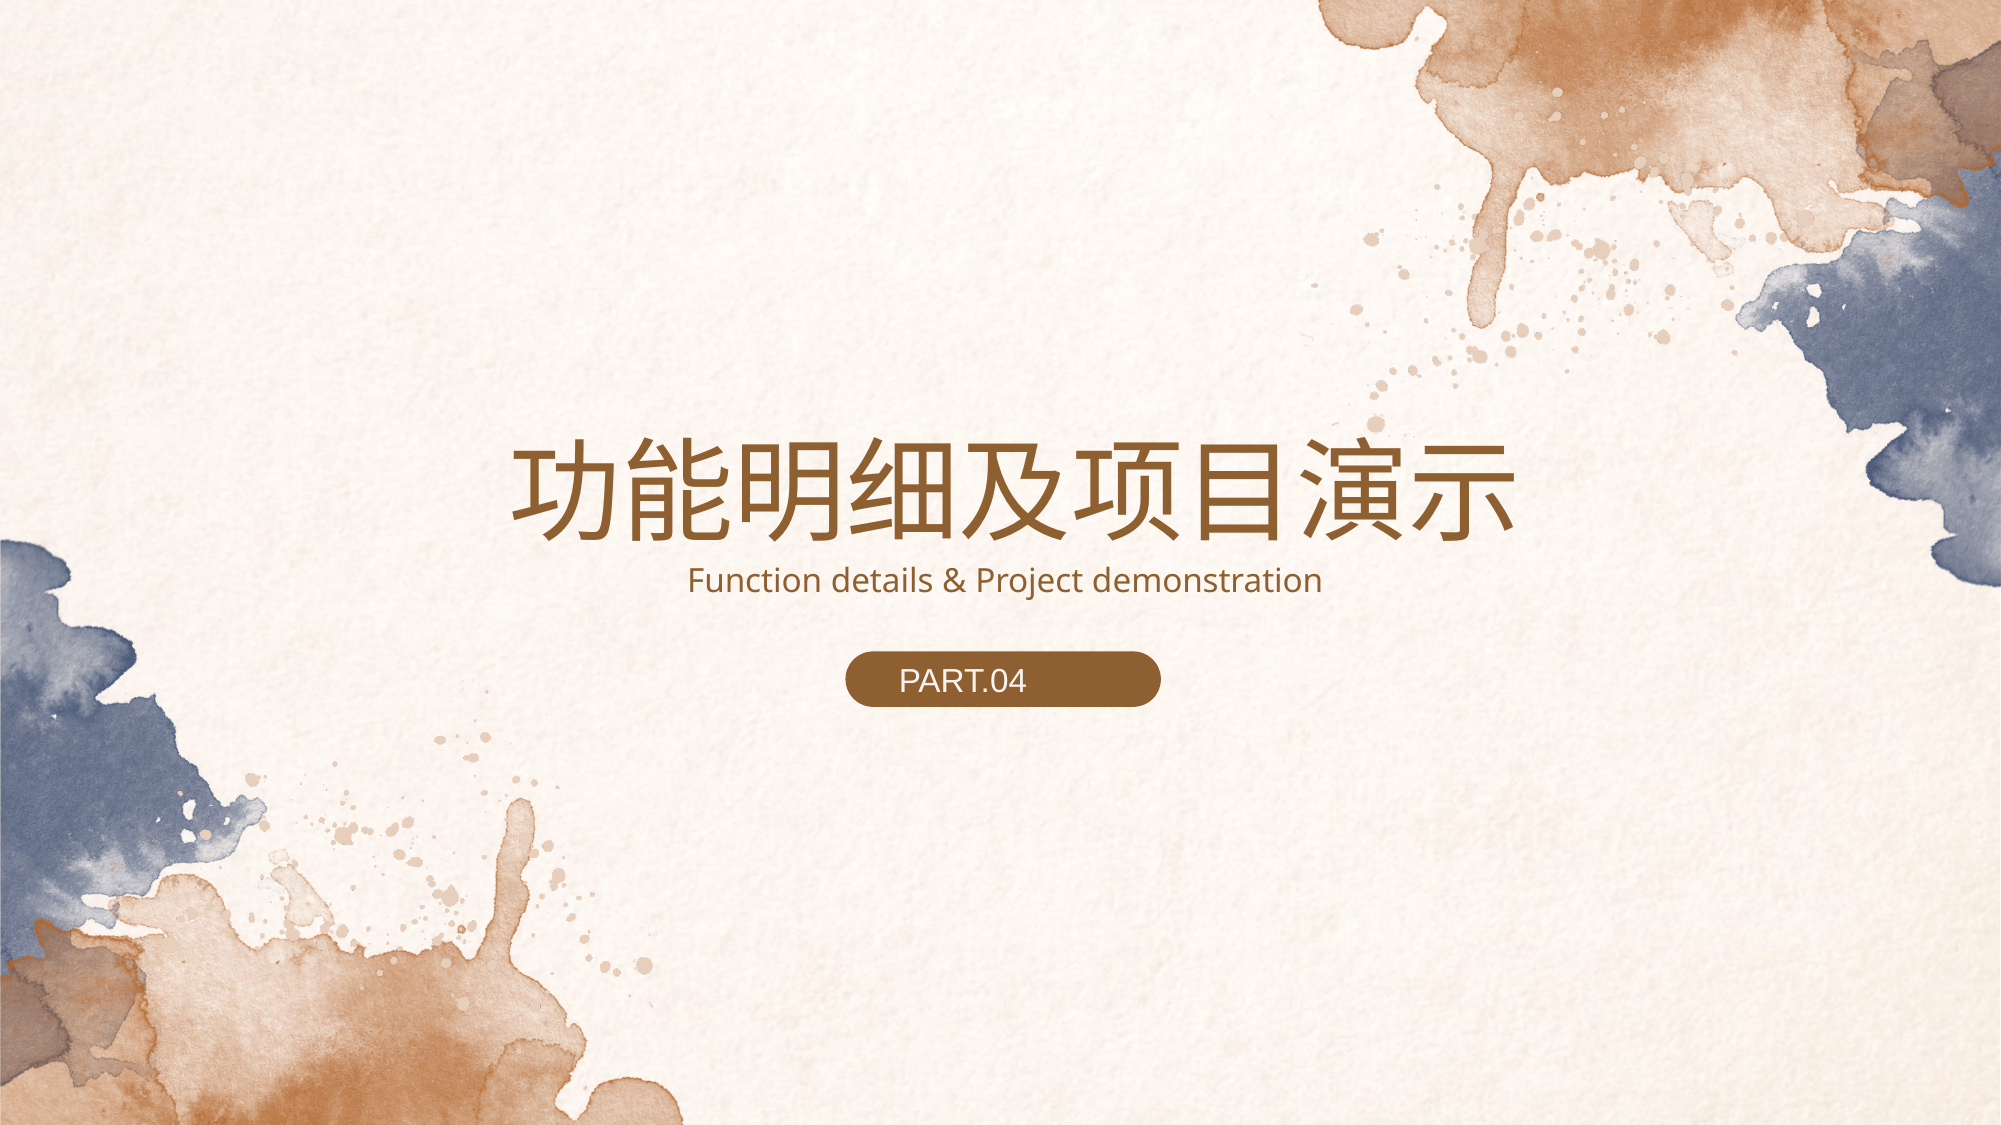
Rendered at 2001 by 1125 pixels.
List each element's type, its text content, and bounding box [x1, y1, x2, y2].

picture [0, 0, 2001, 1125]
text_box Function details & Project demonstration [672, 551, 1419, 607]
text_box PART.04 [883, 651, 1114, 707]
text_box 功能明细及项目演示 [458, 385, 1572, 563]
text_box [844, 650, 1162, 708]
